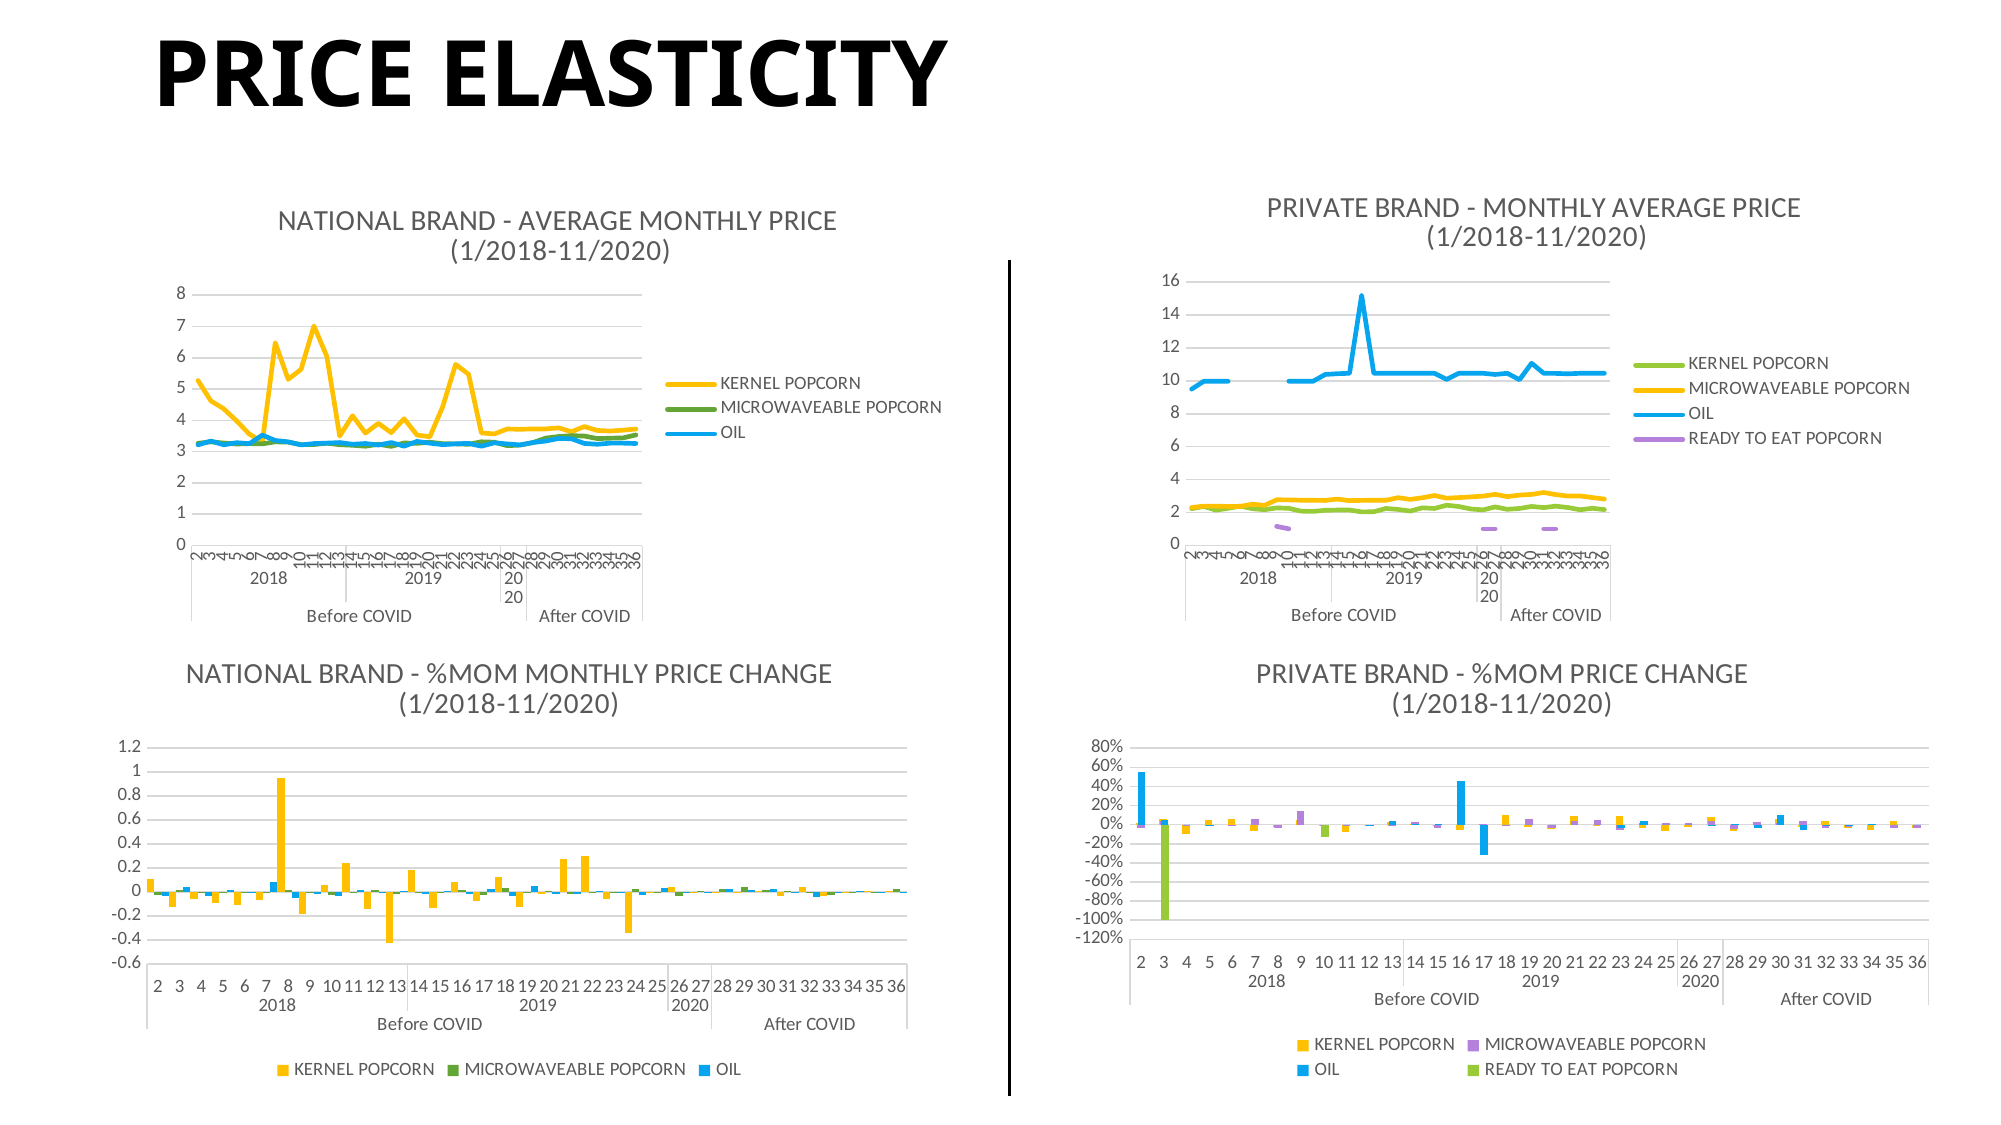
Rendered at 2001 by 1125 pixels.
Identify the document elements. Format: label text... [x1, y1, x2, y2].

text_box PRICE ELASTICITY [137, 0, 1863, 153]
chart [94, 182, 962, 1086]
chart [1057, 169, 1947, 1086]
